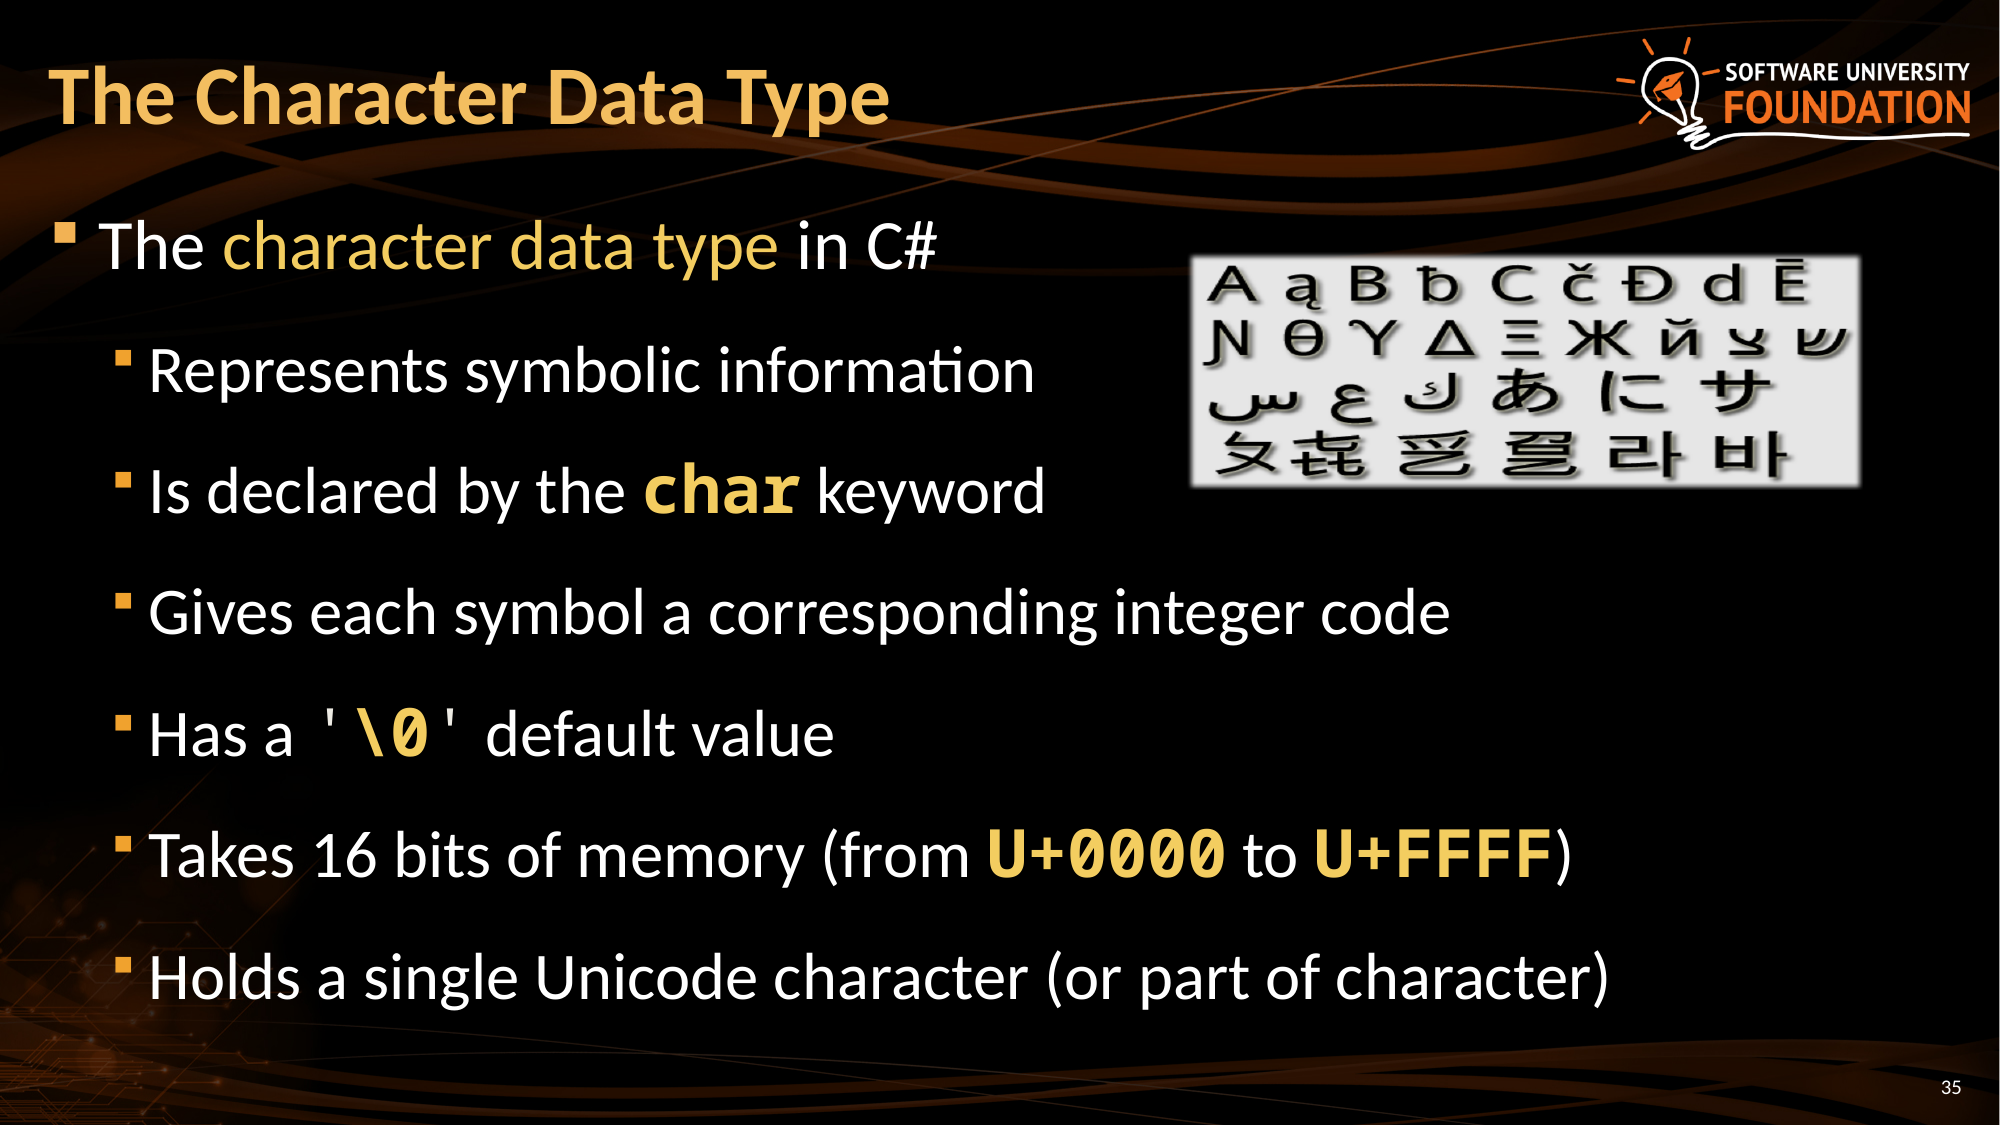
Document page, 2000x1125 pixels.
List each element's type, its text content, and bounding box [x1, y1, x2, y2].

picture [0, 0, 2000, 1125]
list The character data type in C# Represents symbolic information Is declared by the char keyword Gives each symbol a corresponding integer code Has a '\0' default value Takes 16 bits of memory (from U+0000 to U+FFFF) Holds a single Unicode character (or part of character) [31, 188, 1968, 1103]
title The Character Data Type [30, 6, 1602, 189]
